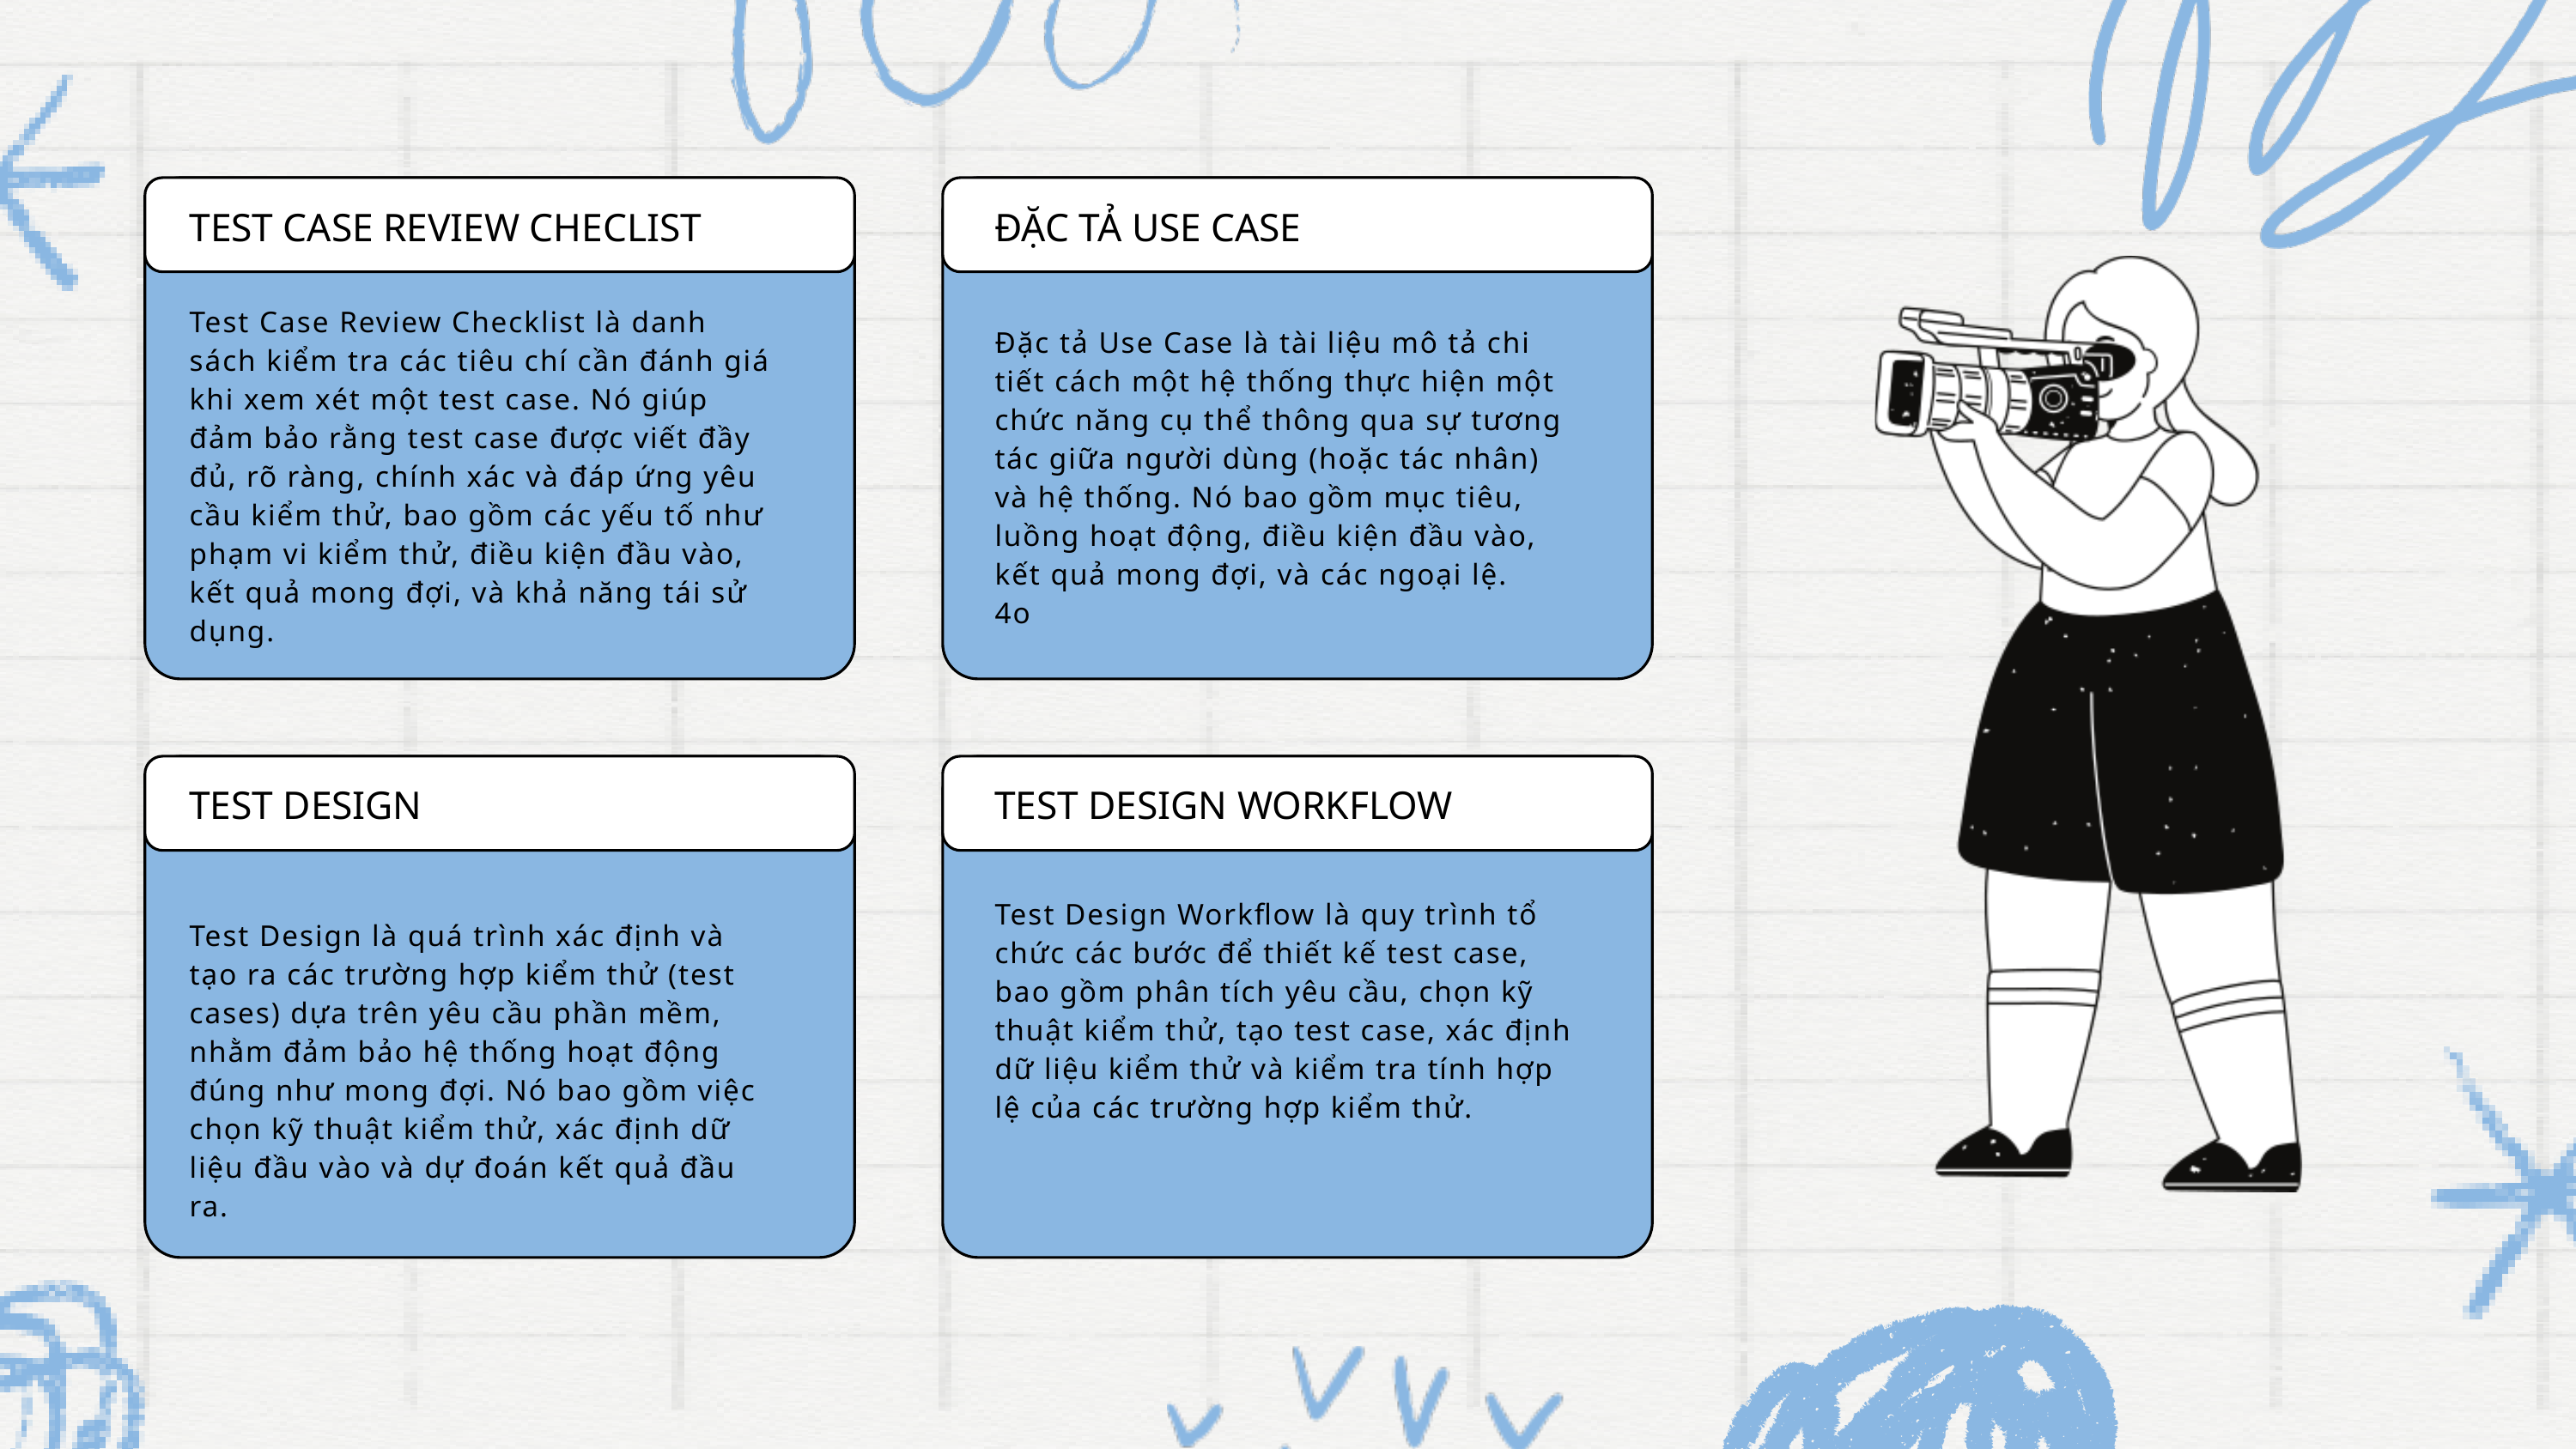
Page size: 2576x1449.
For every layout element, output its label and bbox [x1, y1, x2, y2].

text_box [1874, 256, 2303, 1192]
text_box [0, 0, 2576, 1449]
text_box [144, 755, 855, 851]
text_box [2431, 1046, 2576, 1319]
text_box [2088, 0, 2576, 249]
text_box [942, 755, 1653, 851]
text_box [942, 277, 1653, 680]
text_box [942, 858, 1653, 1258]
text_box [144, 857, 855, 1258]
text_box [1707, 1303, 2119, 1449]
text_box [0, 64, 106, 291]
text_box [144, 177, 855, 272]
text_box [645, 0, 1241, 145]
text_box [942, 177, 1653, 272]
text_box [144, 276, 855, 680]
text_box [1167, 1346, 1614, 1449]
text_box [0, 1280, 145, 1449]
